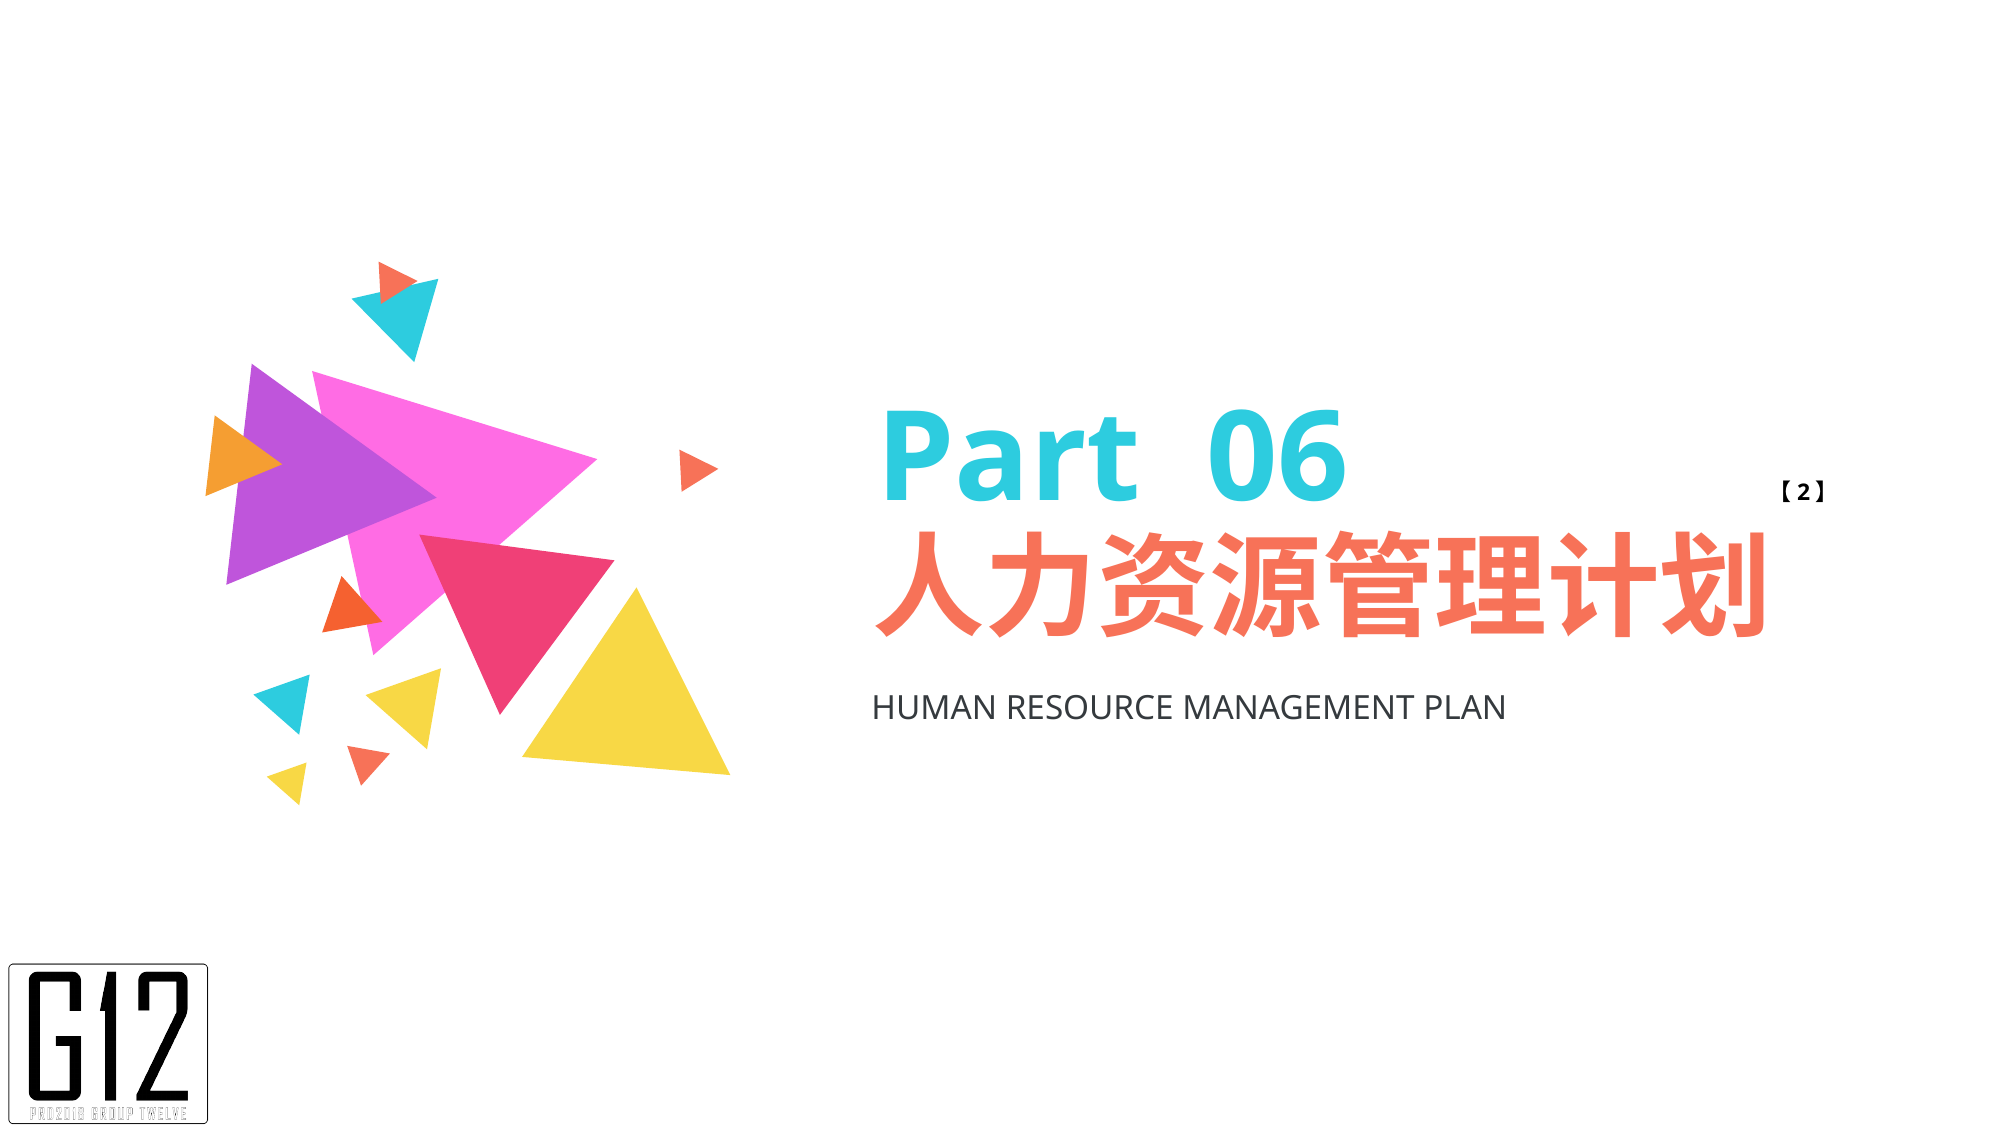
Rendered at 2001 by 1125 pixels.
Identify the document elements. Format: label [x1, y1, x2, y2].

text_box [363, 666, 443, 752]
text_box [310, 369, 600, 658]
text_box [225, 361, 439, 587]
text_box [856, 368, 1919, 735]
text_box [264, 760, 308, 808]
text_box [417, 533, 617, 717]
picture [3, 942, 214, 1125]
text_box [377, 259, 420, 306]
text_box [320, 574, 385, 634]
text_box [204, 413, 285, 498]
text_box [345, 744, 392, 788]
text_box [520, 585, 733, 777]
text_box [678, 447, 721, 494]
text_box [251, 672, 312, 737]
text_box [349, 277, 440, 365]
